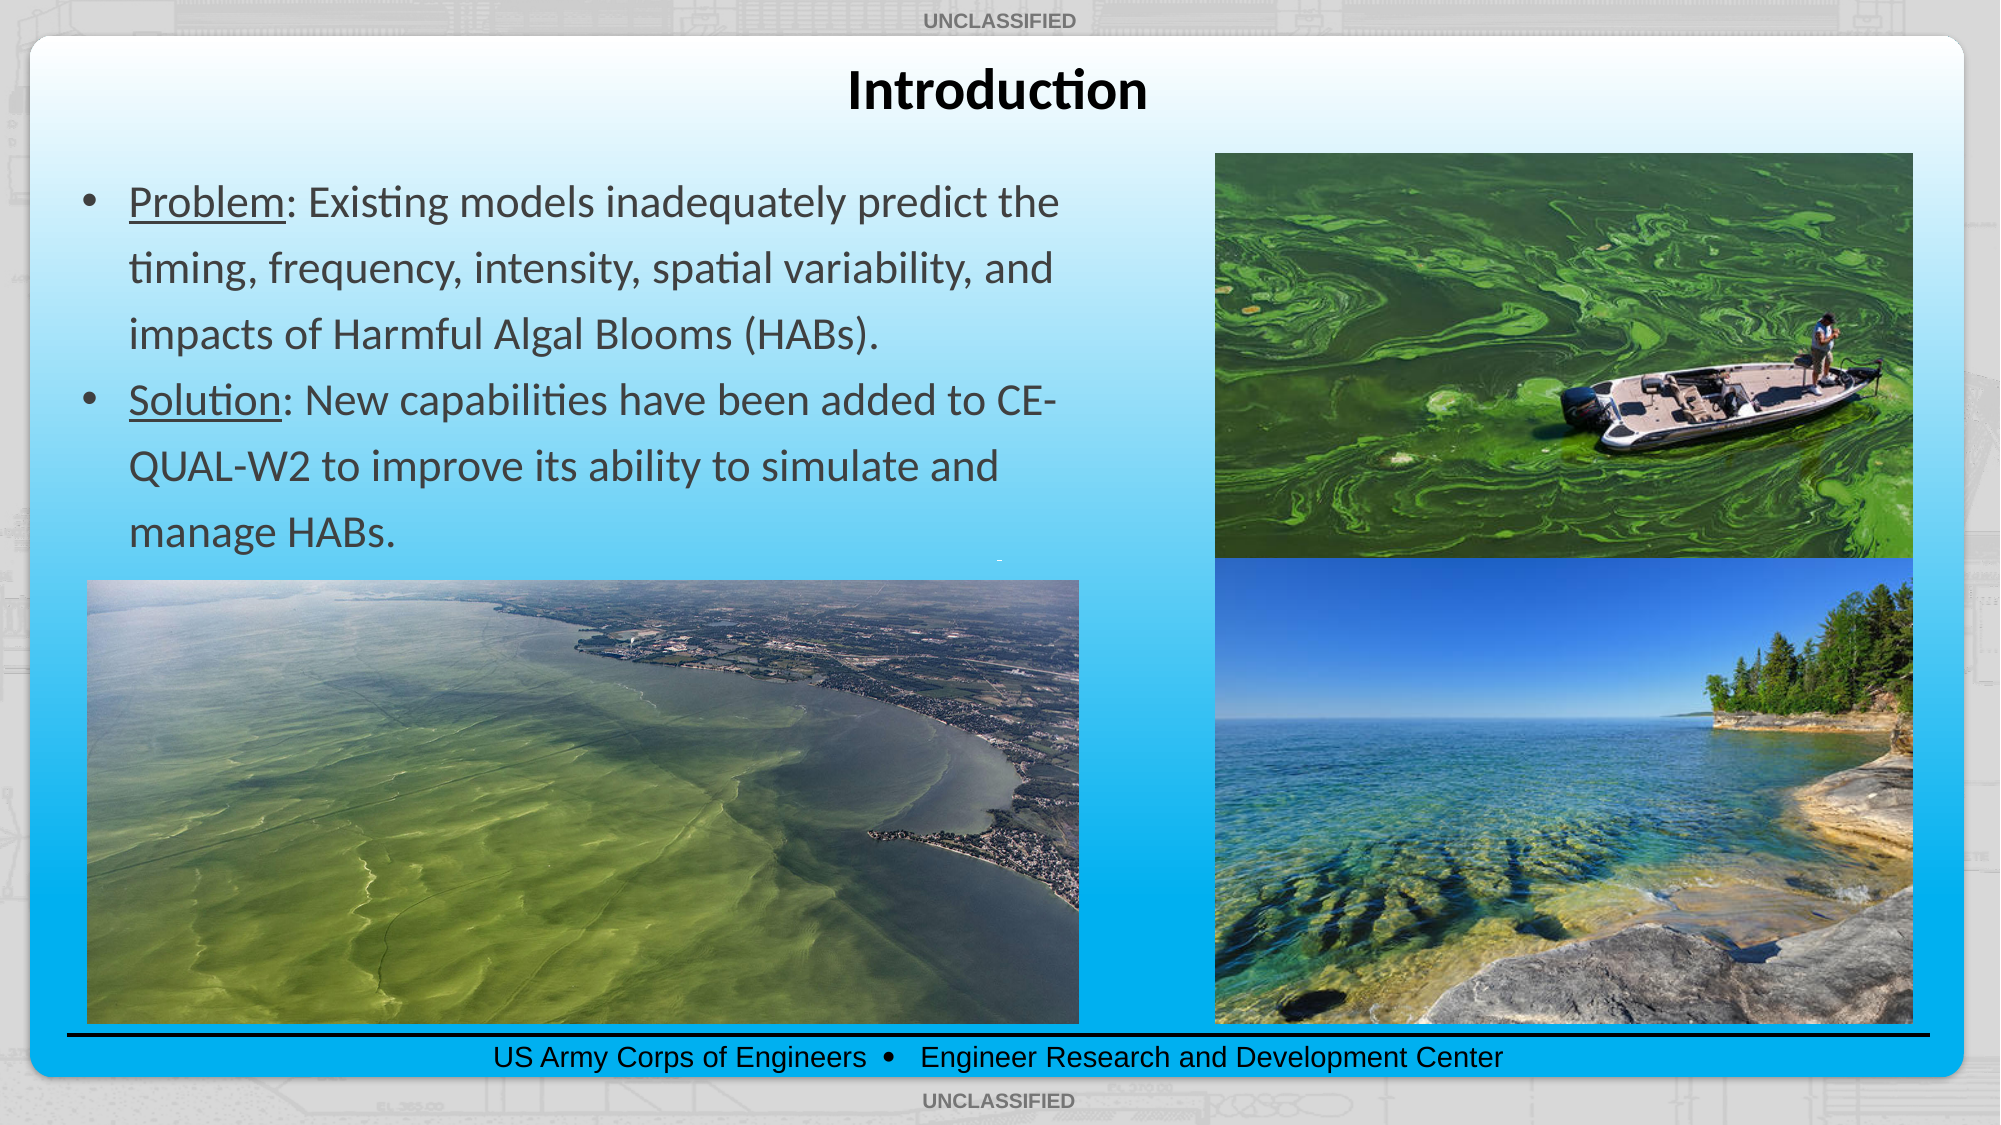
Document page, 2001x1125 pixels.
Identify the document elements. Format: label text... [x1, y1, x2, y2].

title Introduction [30, 40, 1966, 133]
list Problem: Existing models inadequately predict the timing, frequency, intensity, spatial variability, and impacts of Harmful Algal Blooms (HABs). Solution: New capabilities have been added to CE-QUAL-W2 to improve its ability to simulate and manage HABs. [66, 153, 1152, 563]
picture [0, 0, 2000, 1125]
